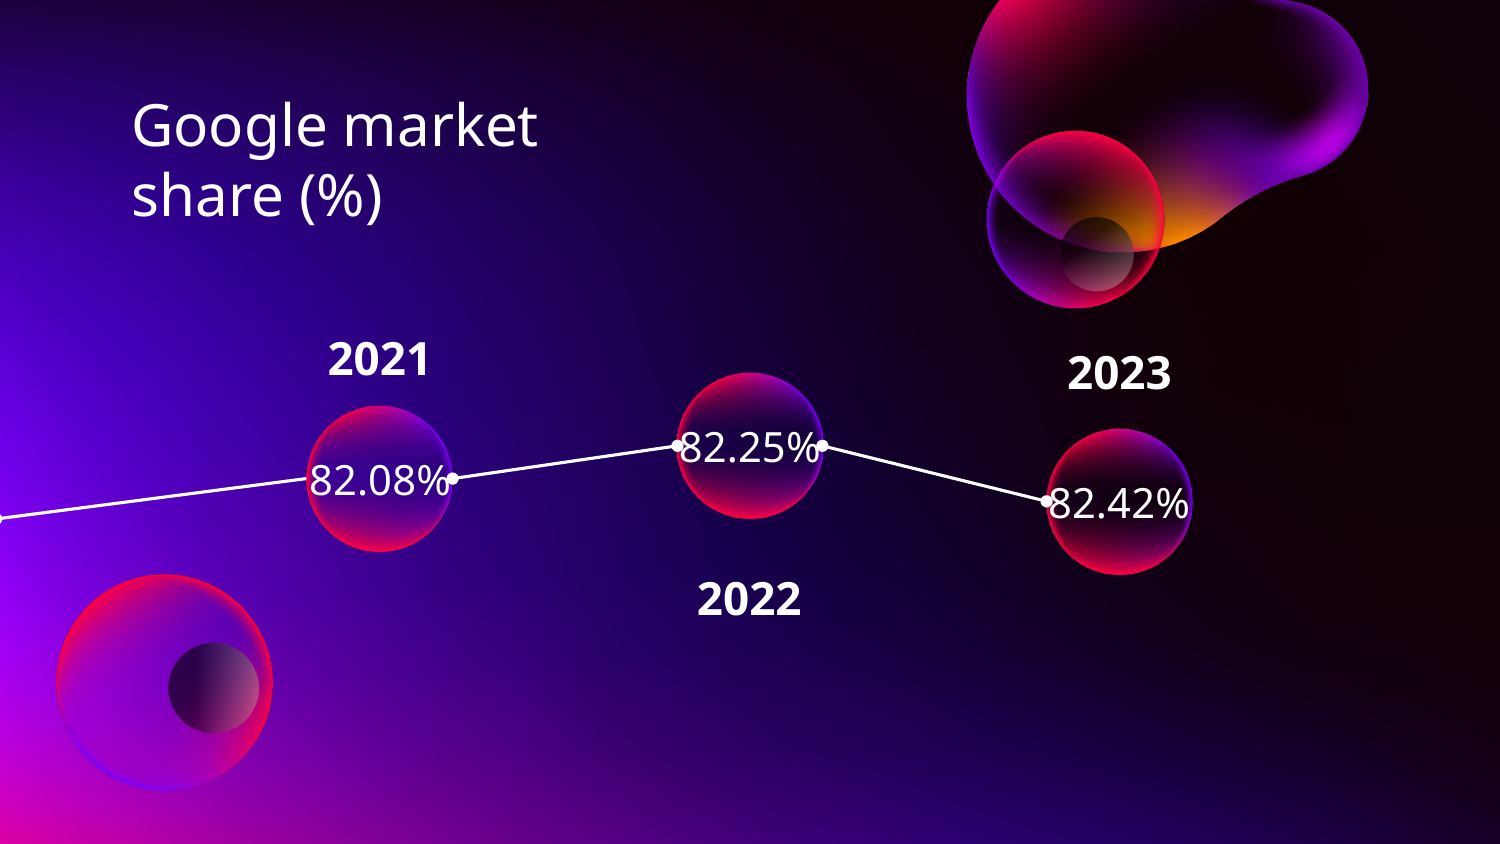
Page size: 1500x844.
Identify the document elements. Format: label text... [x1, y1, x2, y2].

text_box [0, 478, 307, 520]
text_box Google market share (%) [116, 72, 711, 167]
text_box 2023 [975, 343, 1265, 400]
text_box 2021 [235, 329, 525, 385]
picture [0, 0, 1500, 844]
text_box 2022 [604, 569, 895, 625]
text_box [452, 445, 678, 479]
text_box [822, 445, 1047, 502]
